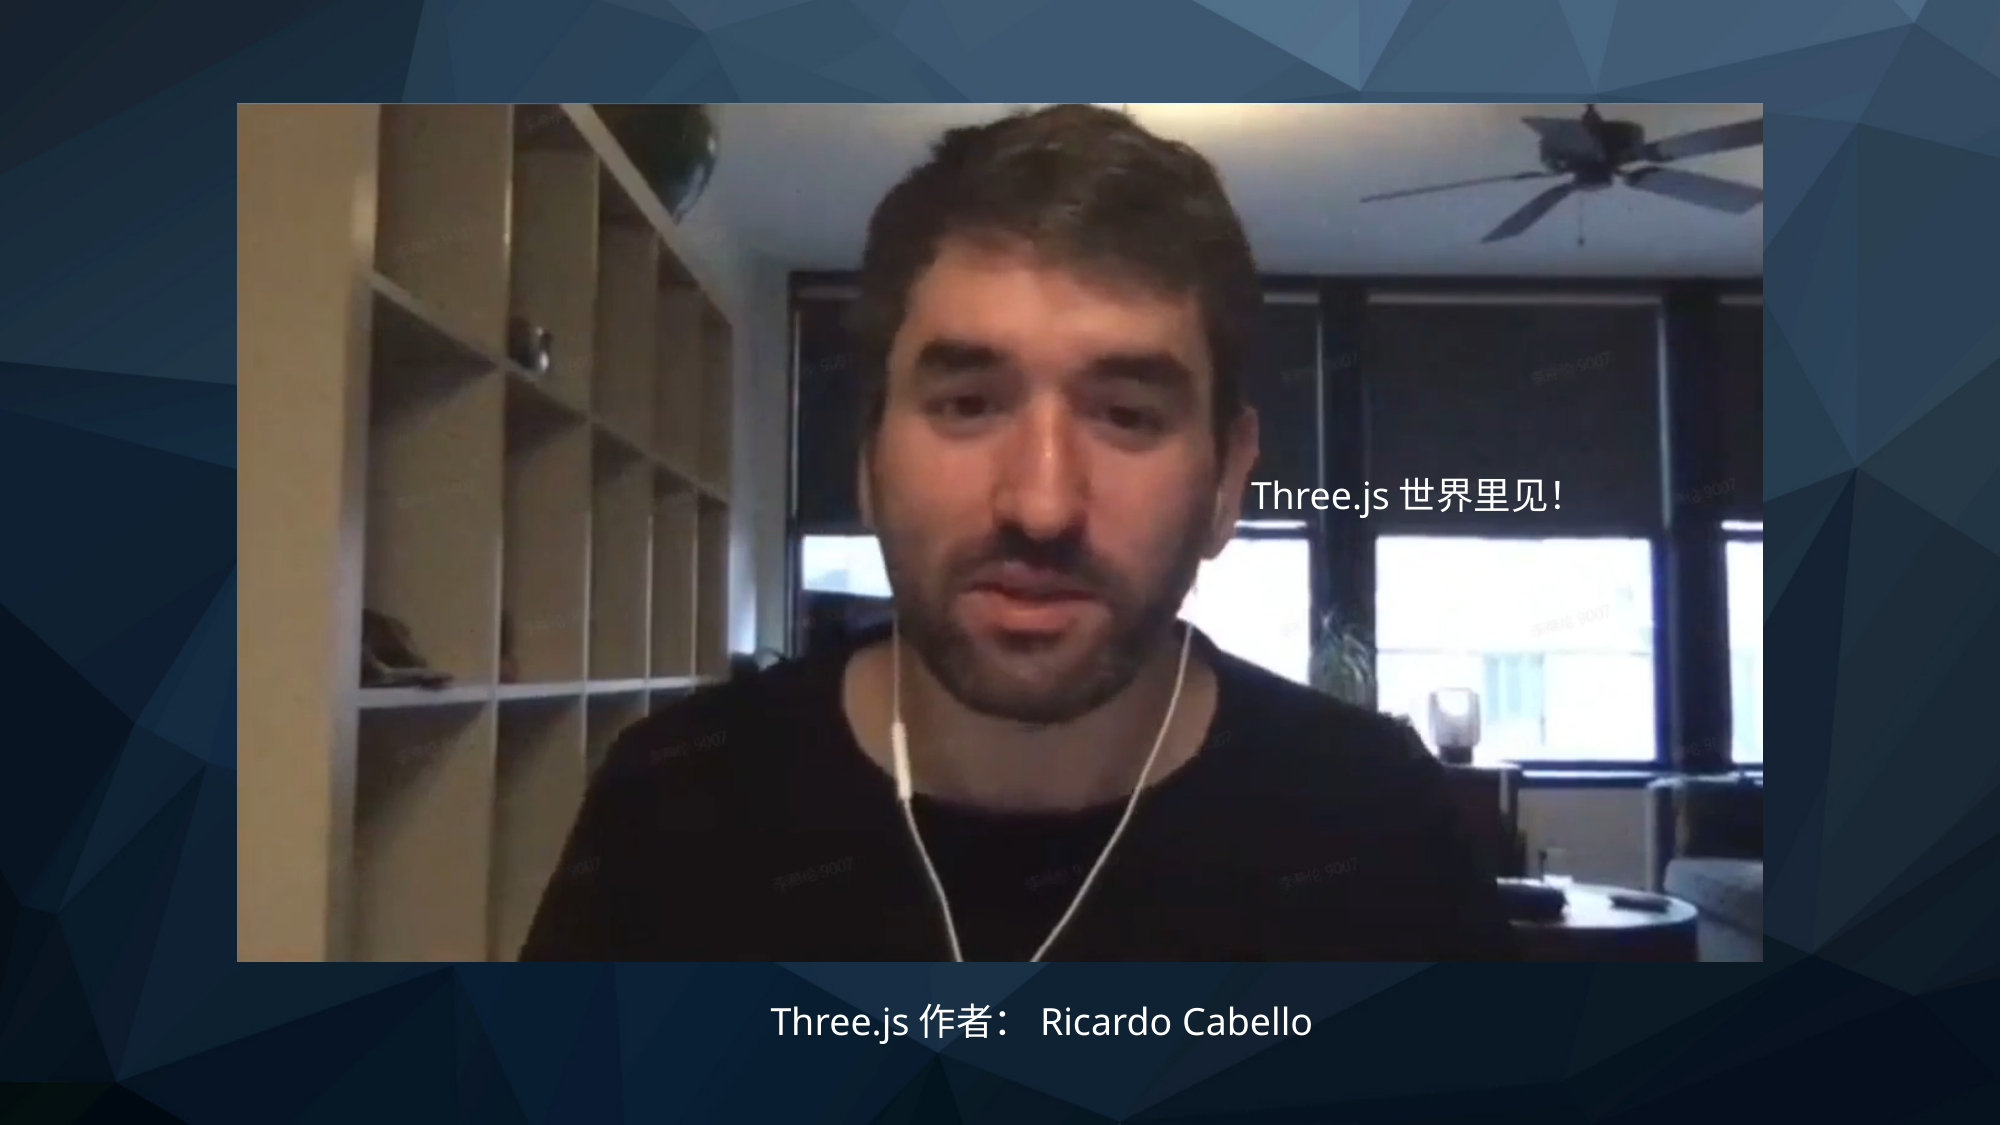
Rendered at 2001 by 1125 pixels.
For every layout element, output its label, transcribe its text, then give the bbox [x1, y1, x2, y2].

text_box Three.js作者：Ricardo Cabello [755, 990, 1329, 1051]
picture [0, 0, 2000, 1125]
